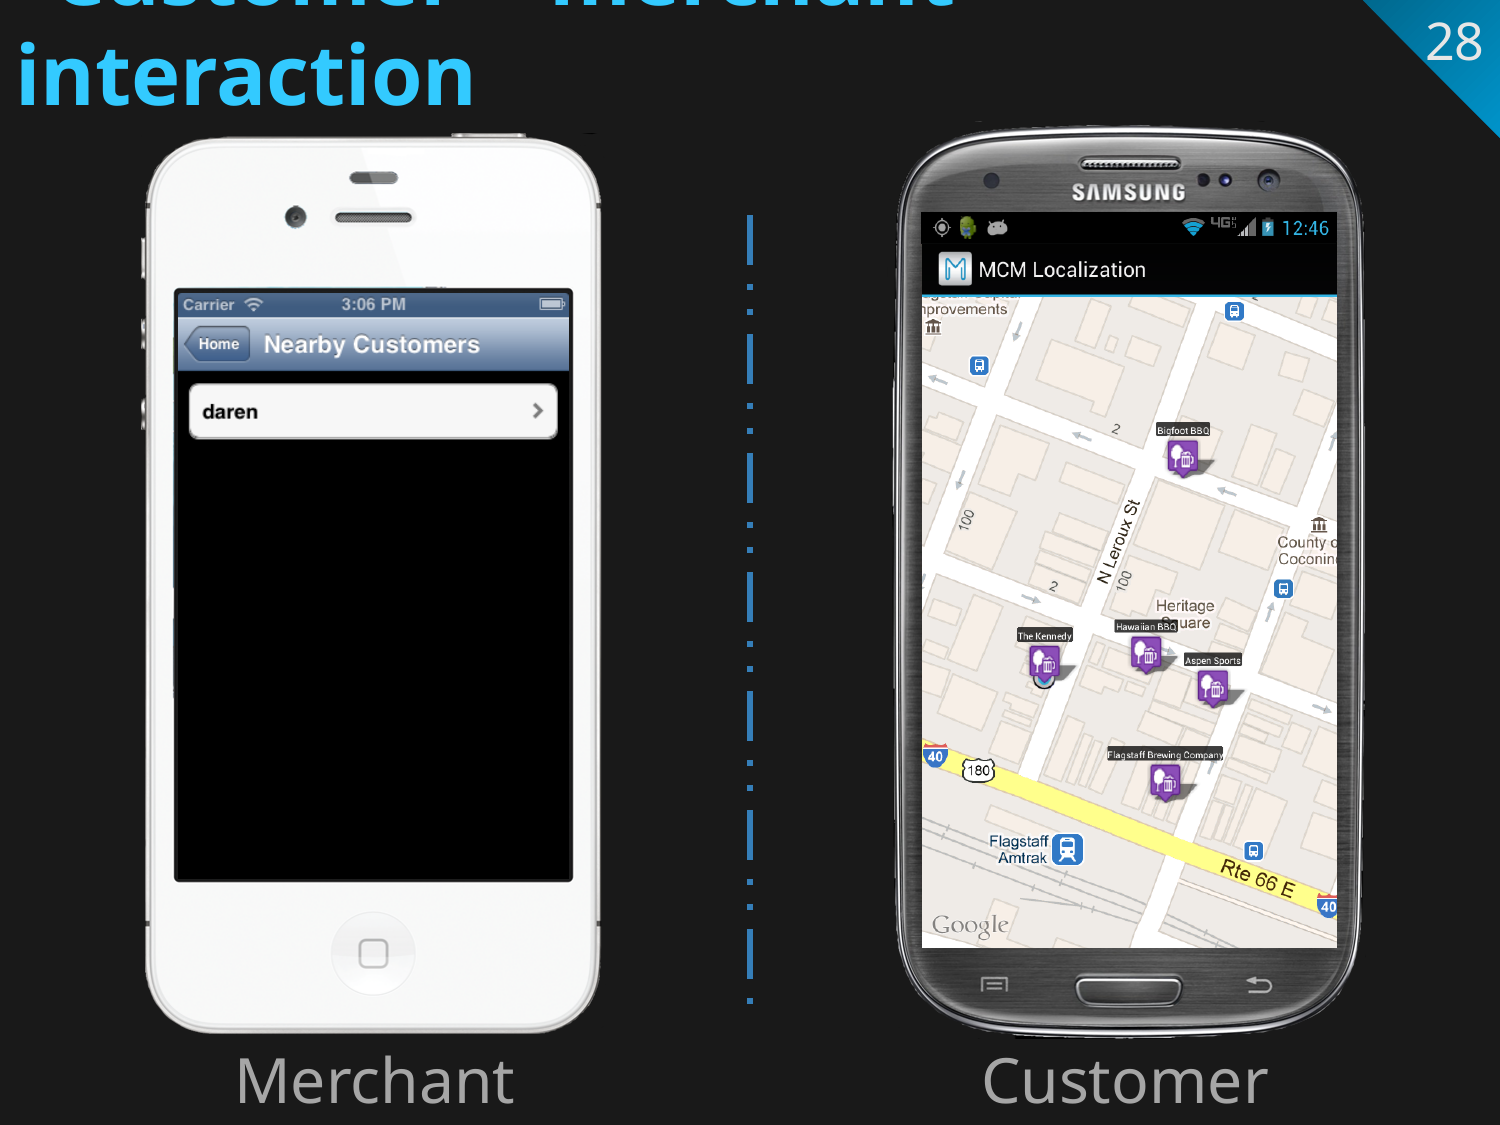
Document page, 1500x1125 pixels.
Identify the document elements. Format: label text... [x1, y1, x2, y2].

picture [886, 120, 1366, 1039]
text_box Merchant [149, 1044, 600, 1124]
slide_number 28 [1149, 12, 1500, 75]
text_box Customer [899, 1046, 1350, 1124]
title Customer - merchant interaction [0, 0, 1413, 138]
picture [141, 133, 606, 1036]
